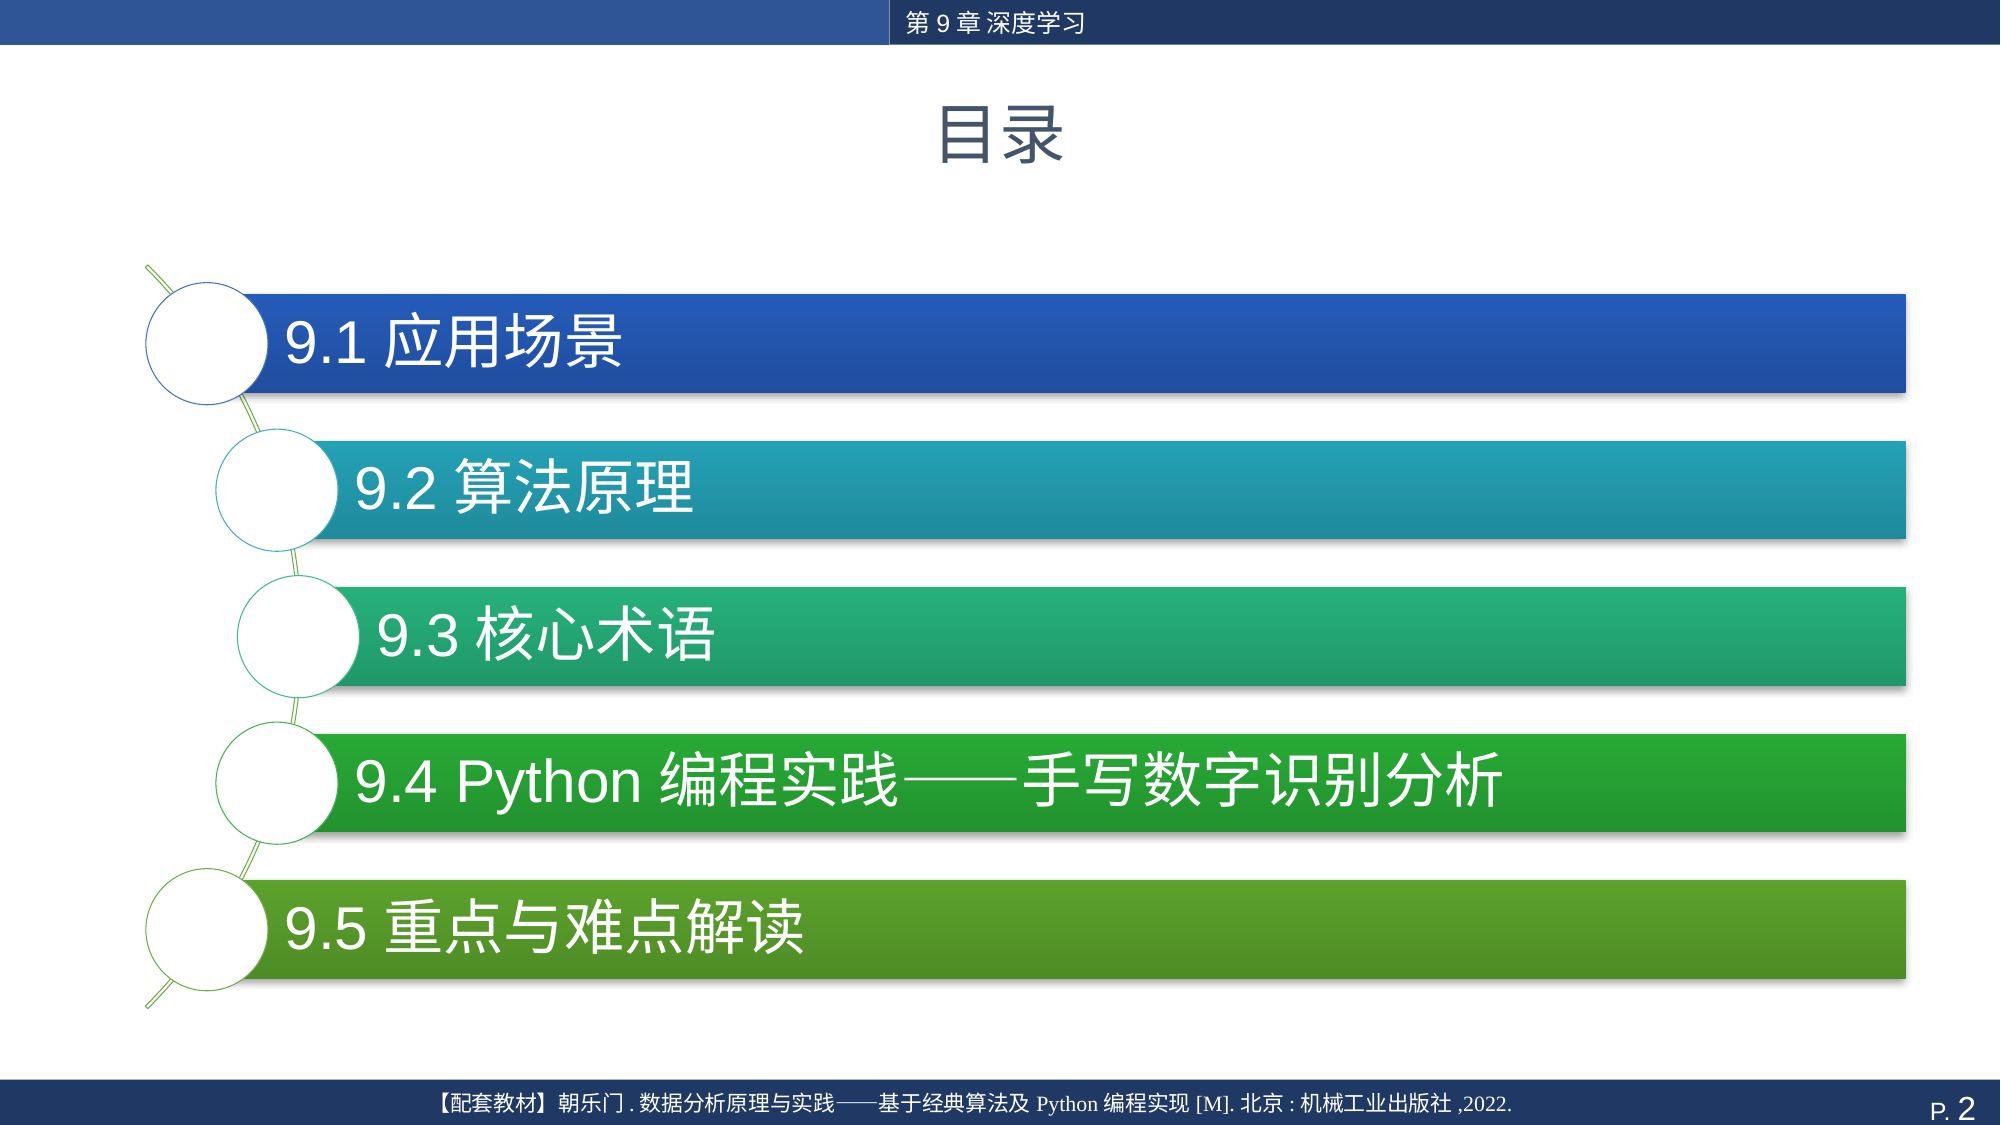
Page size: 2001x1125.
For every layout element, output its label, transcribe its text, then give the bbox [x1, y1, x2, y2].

title 目录 [64, 64, 1934, 200]
list 第9章 深度学习 [890, 0, 1828, 43]
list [133, 245, 1917, 1028]
